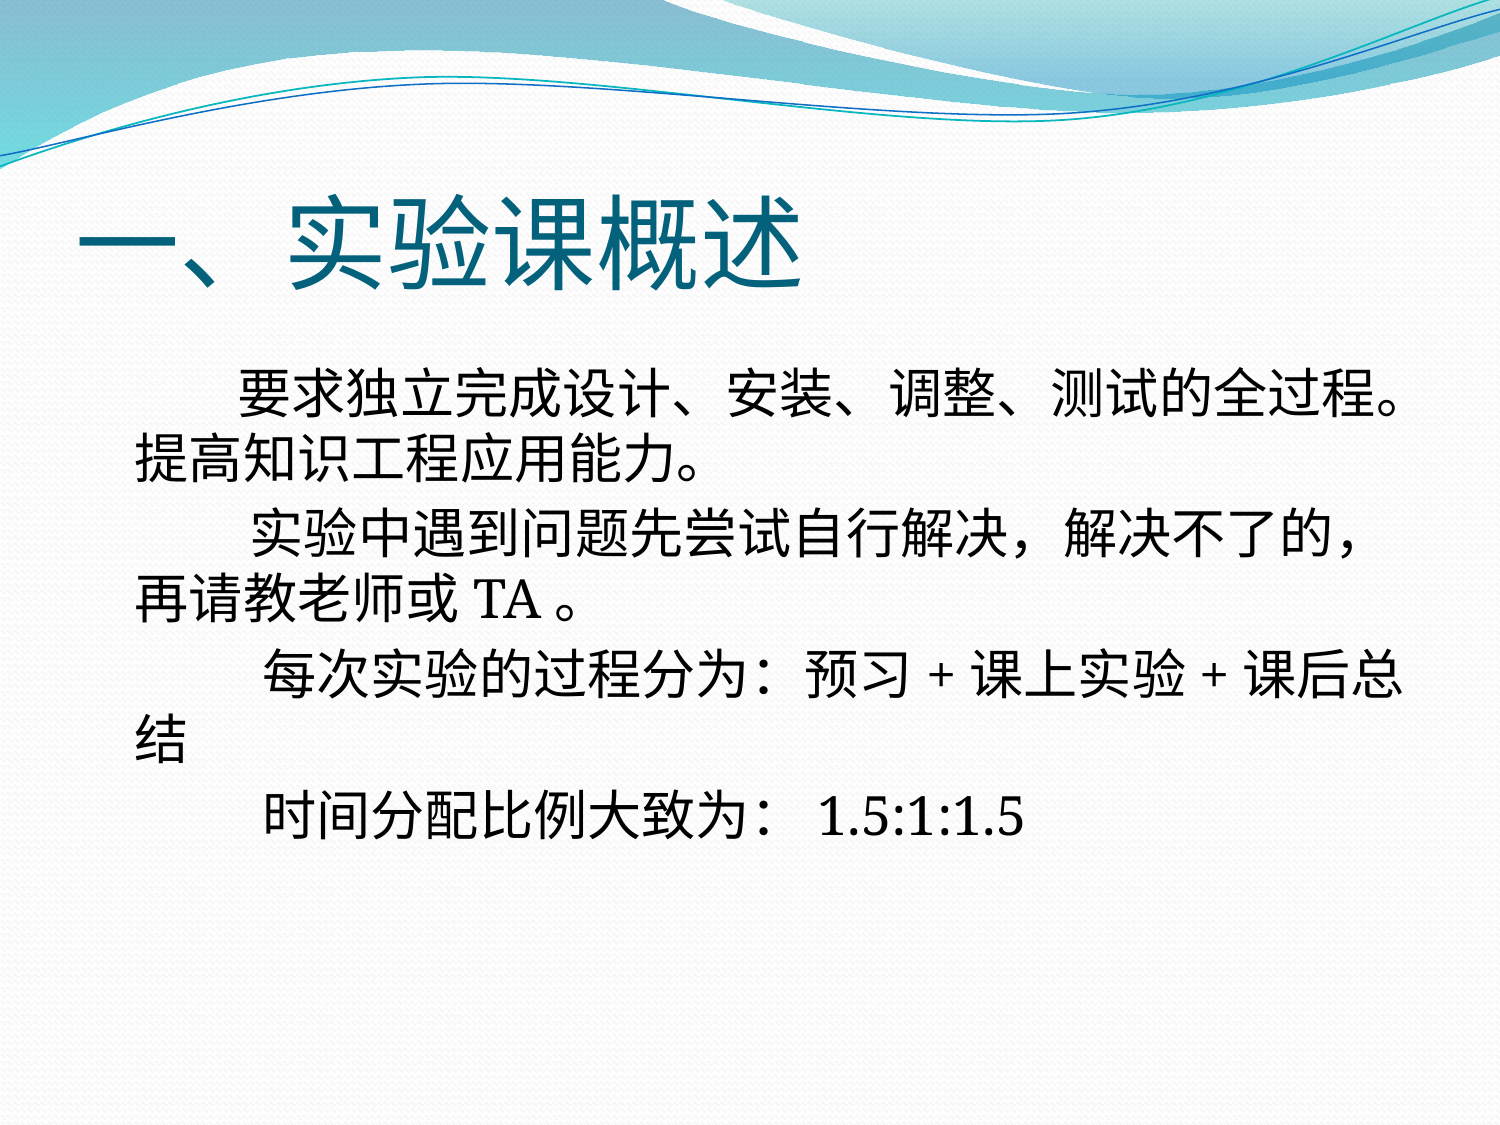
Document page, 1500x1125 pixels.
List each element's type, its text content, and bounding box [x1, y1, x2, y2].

list 要求独立完成设计、安装、调整、测试的全过程。提高知识工程应用能力。 实验中遇到问题先尝试自行解决，解决不了的，再请教老师或TA。 每次实验的过程分为：预习+课上实验+课后总结 时间分配比例大致为：1.5:1:1.5 [75, 351, 1425, 1038]
title 一、实验课概述 [75, 115, 1425, 303]
